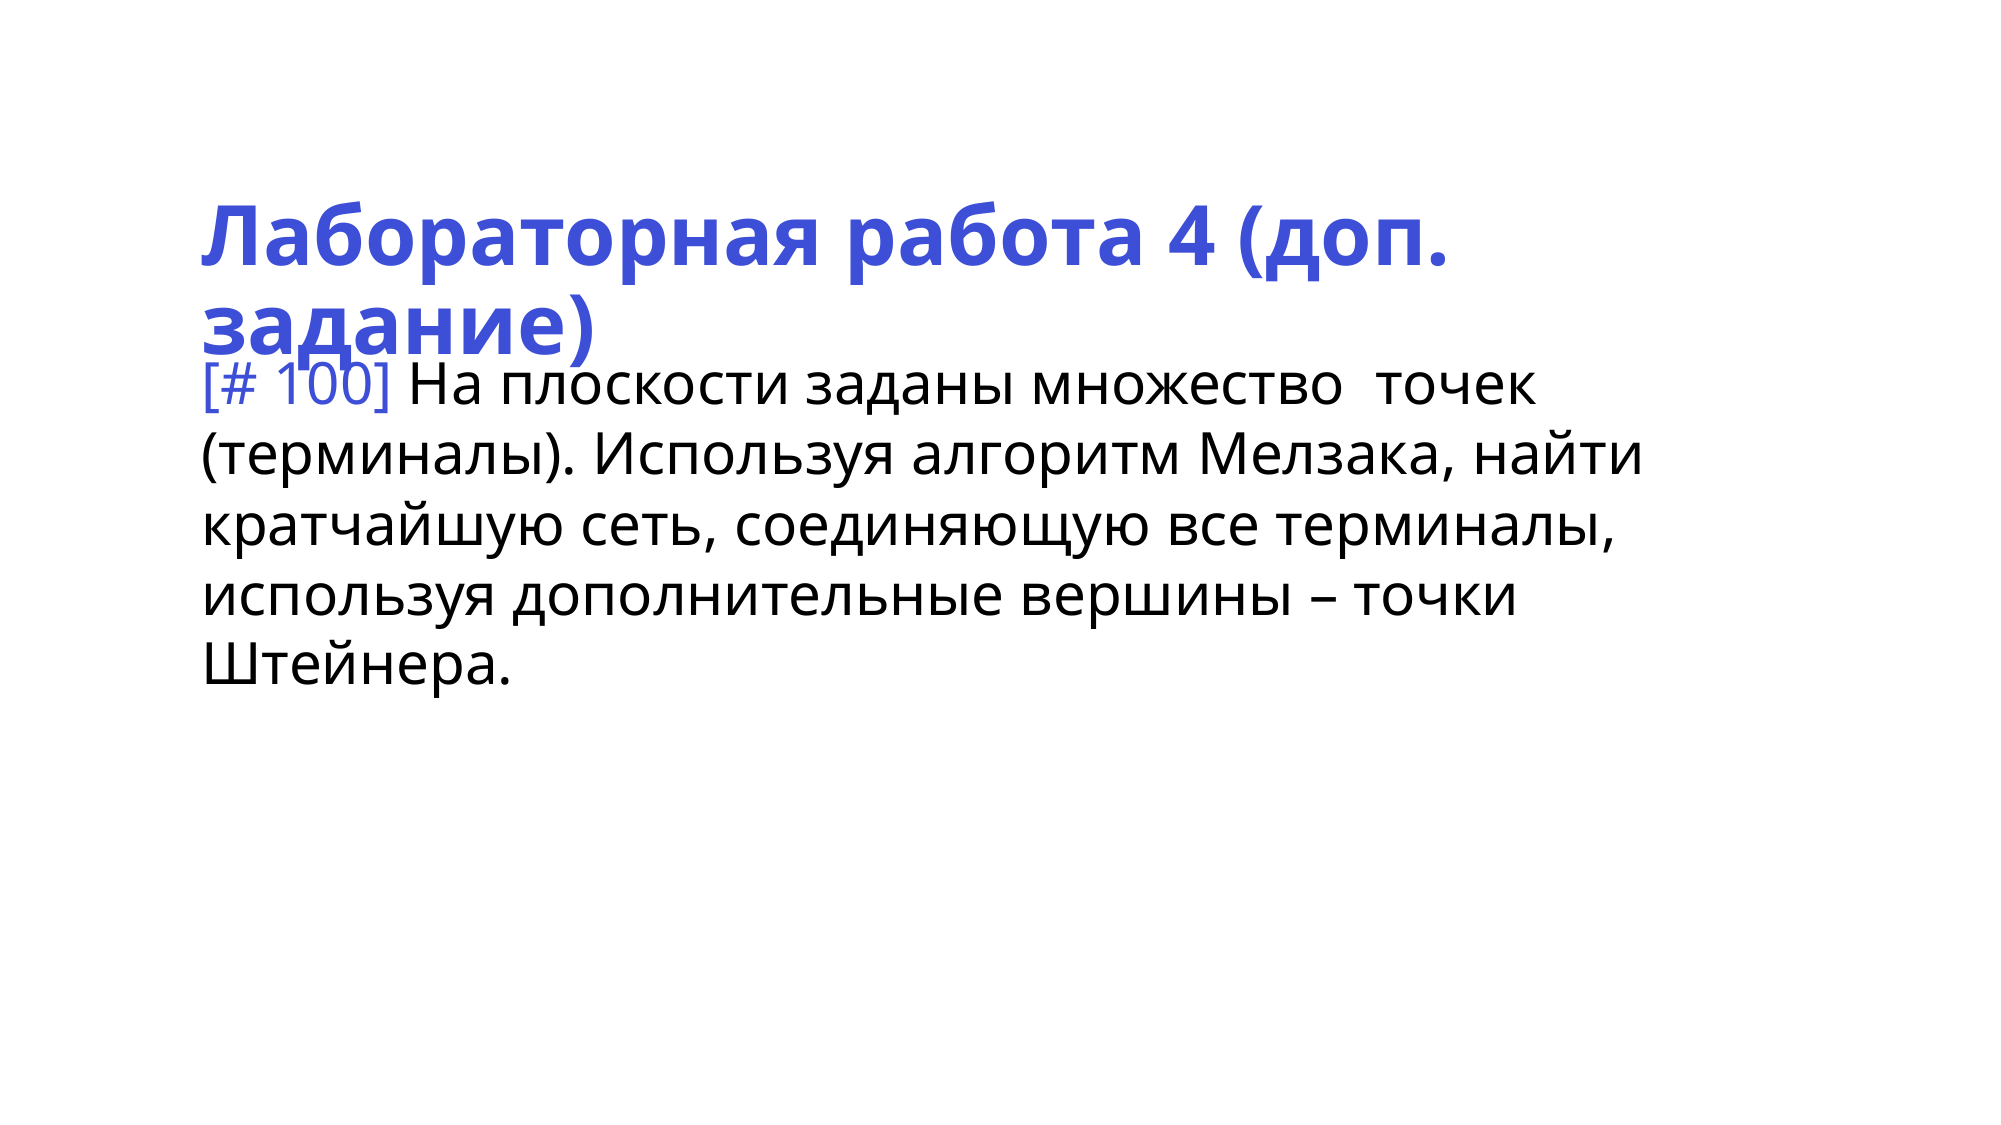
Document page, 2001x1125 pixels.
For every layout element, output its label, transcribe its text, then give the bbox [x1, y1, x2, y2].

text_box Лабораторная работа 4 (доп. задание) [186, 185, 1814, 306]
